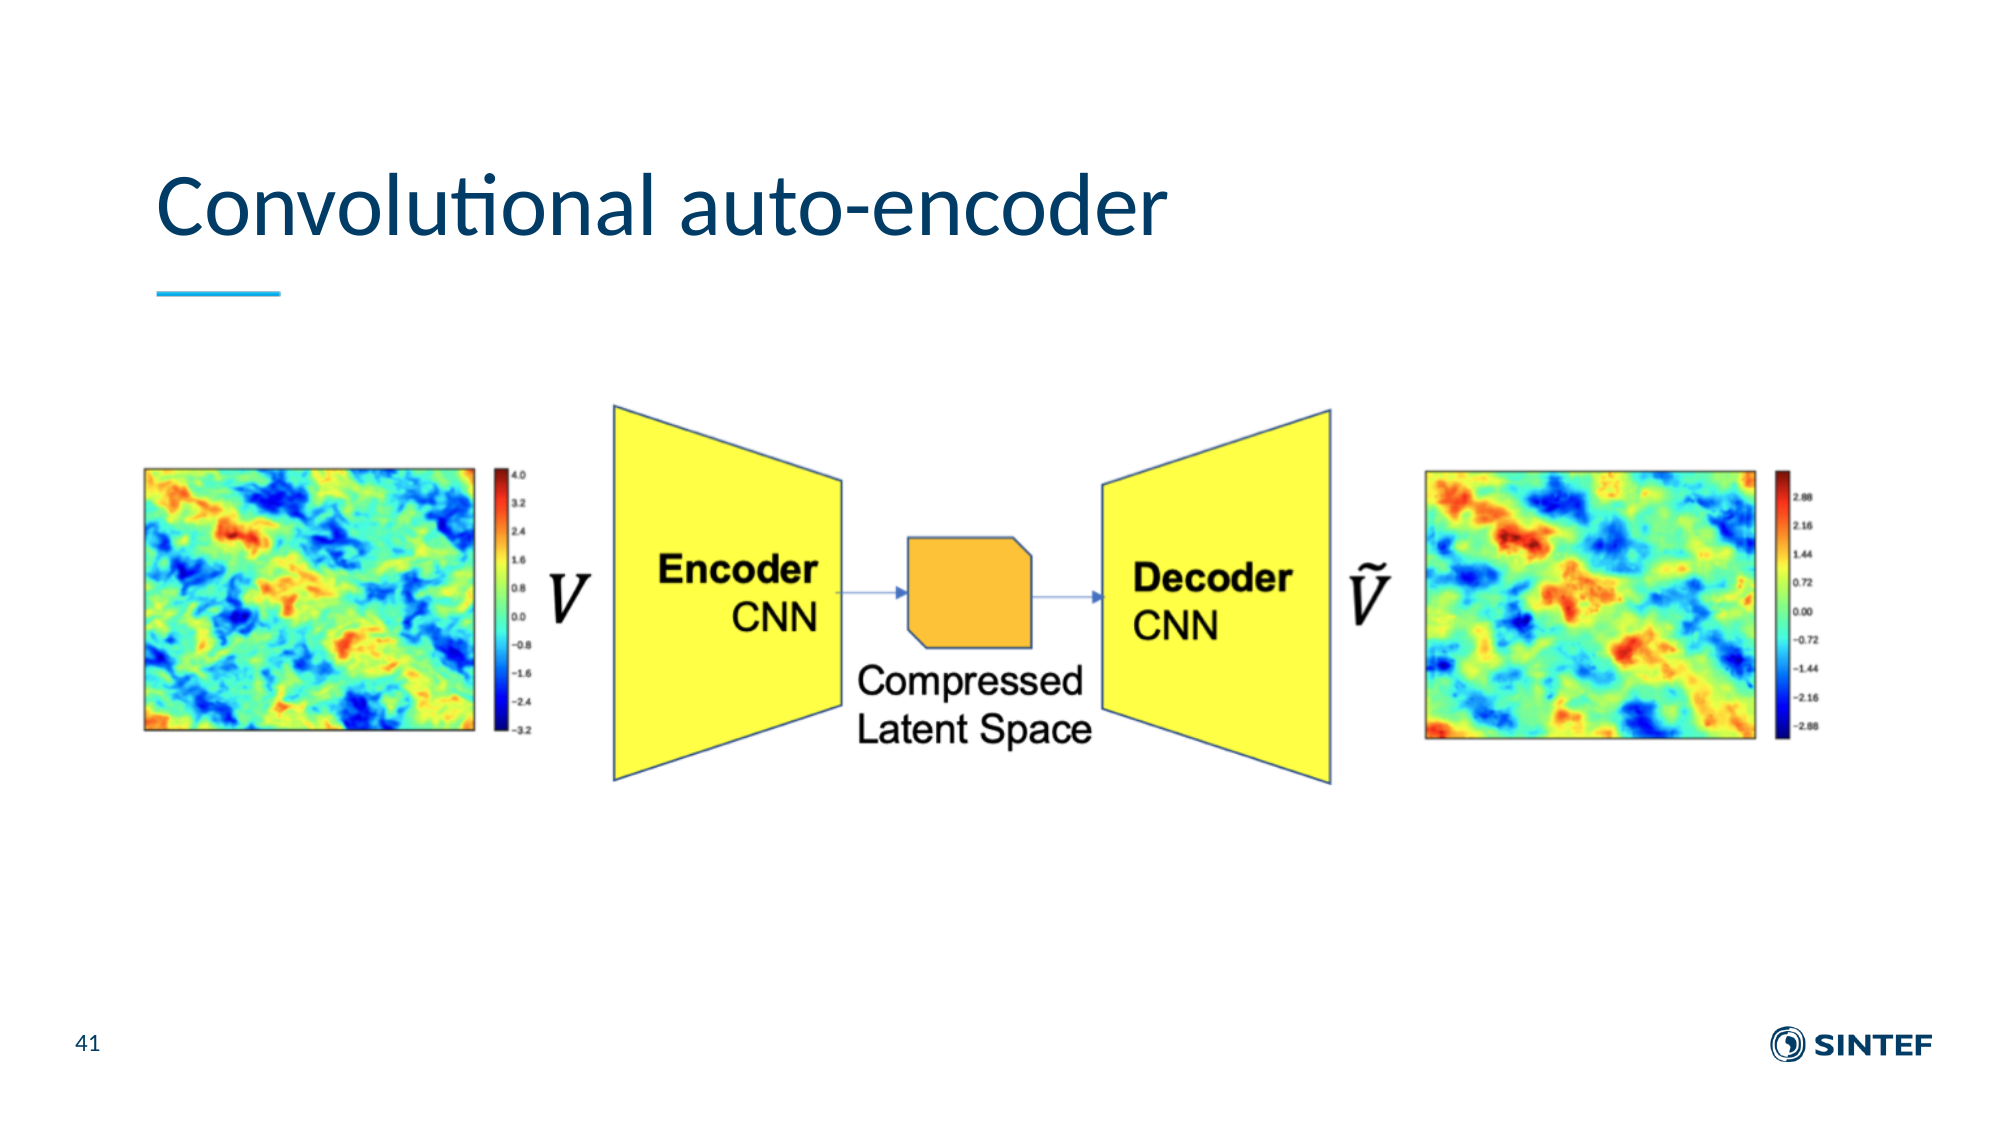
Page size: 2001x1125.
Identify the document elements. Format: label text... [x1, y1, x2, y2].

slide_number 41 [75, 1026, 126, 1057]
title Convolutional auto-encoder [156, 145, 1634, 298]
picture [1770, 1026, 1932, 1062]
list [125, 377, 1844, 797]
